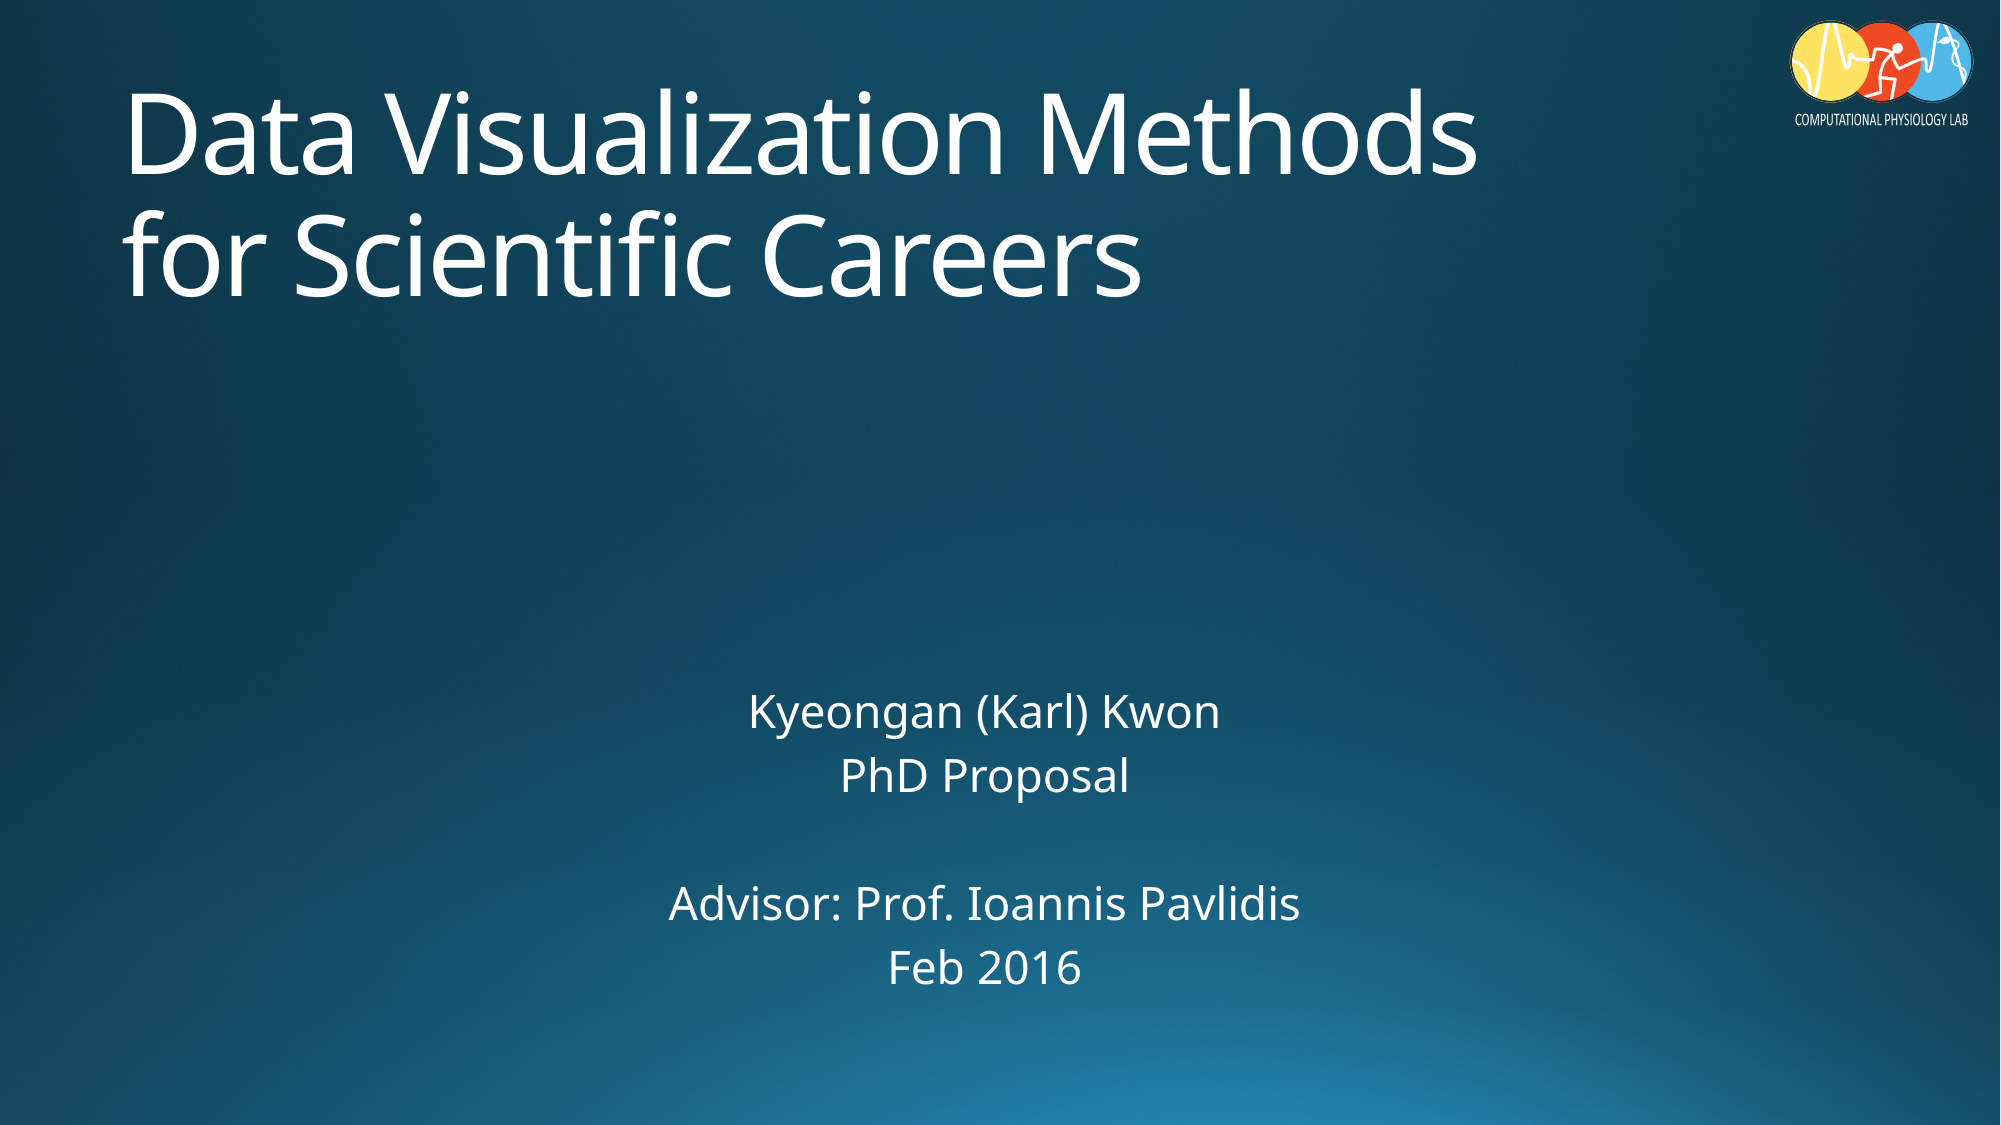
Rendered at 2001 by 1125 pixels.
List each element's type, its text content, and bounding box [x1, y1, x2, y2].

picture [0, 0, 2001, 1125]
title Data Visualization Methods for Scientific Careers [106, 69, 1863, 1002]
subtitle Kyeongan (Karl) Kwon PhD Proposal Advisor: Prof. Ioannis Pavlidis Feb 2016 [424, 680, 1545, 1002]
